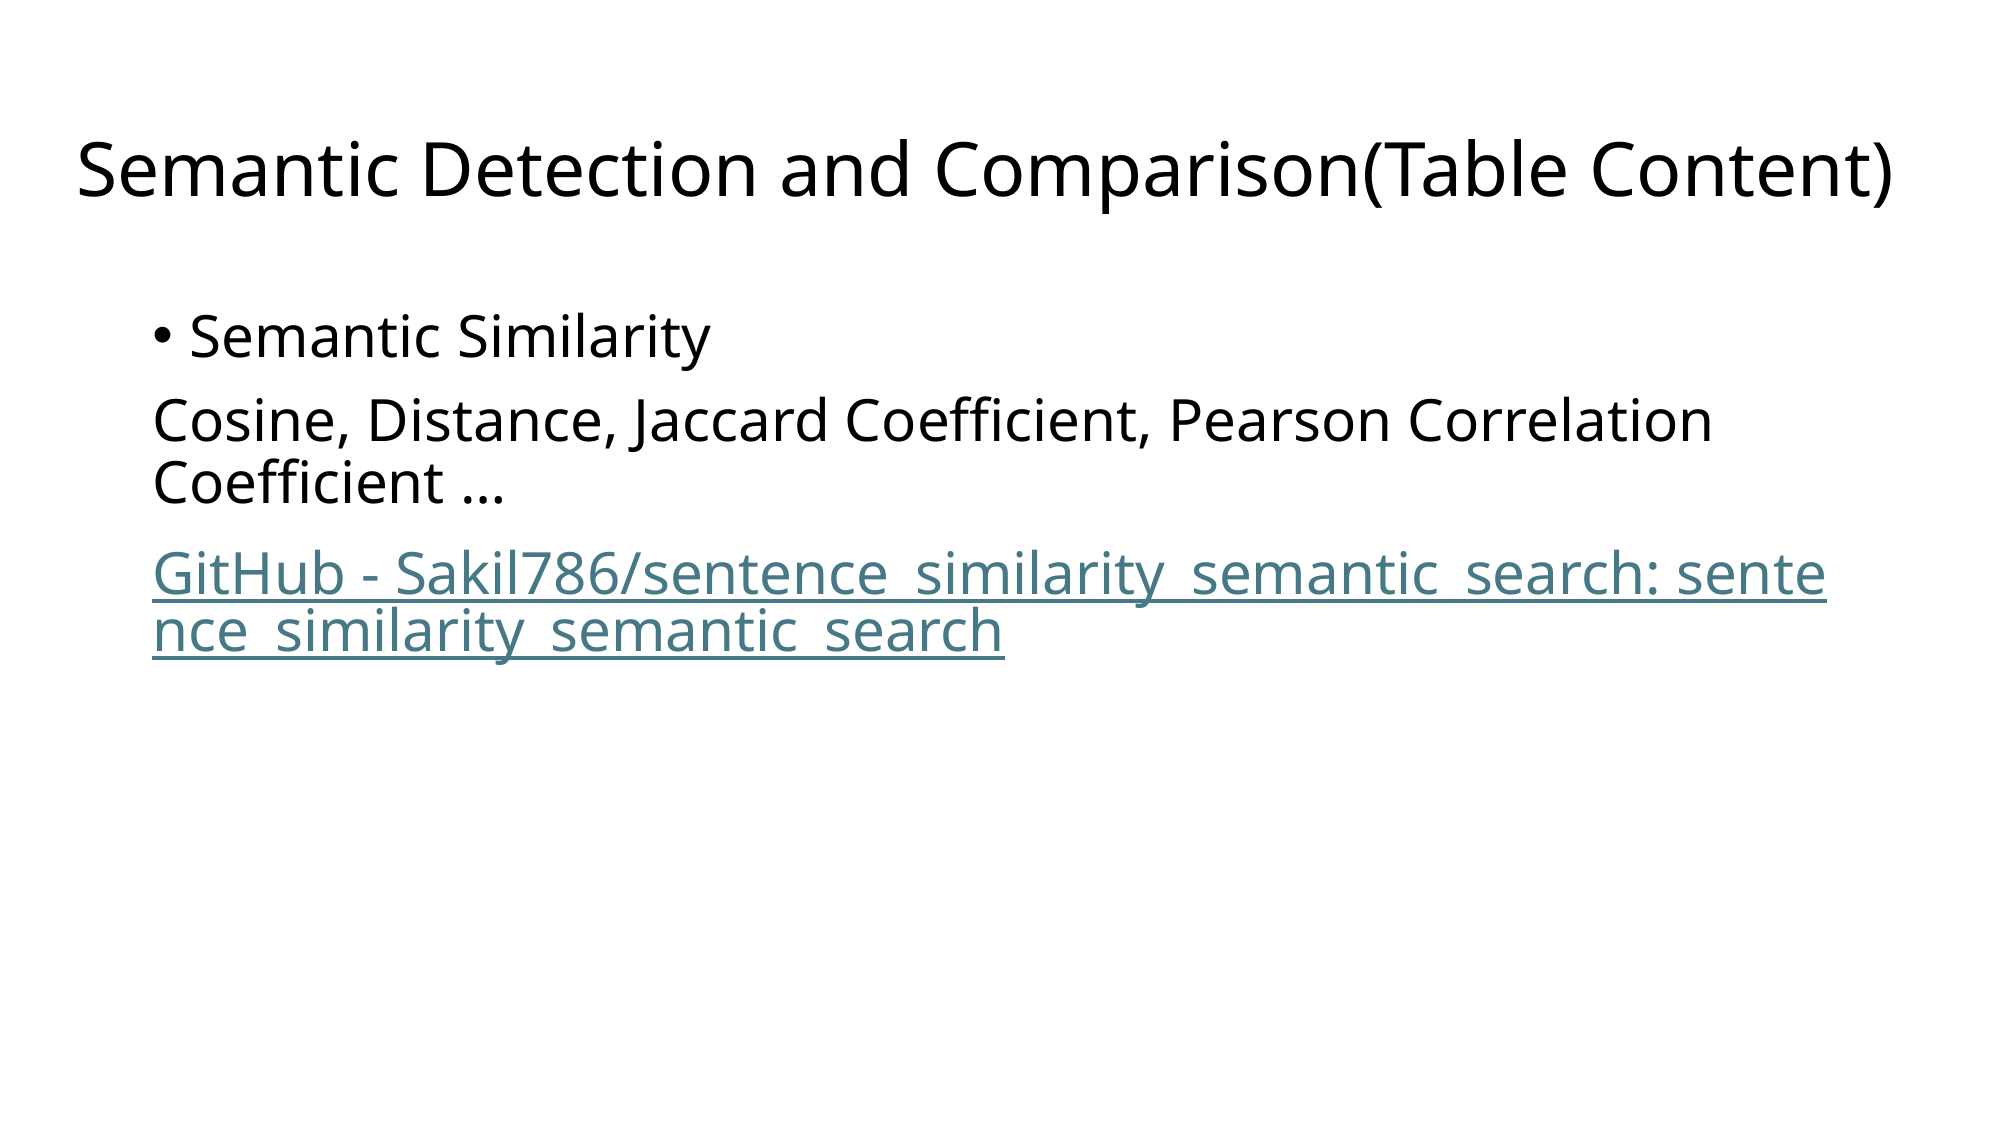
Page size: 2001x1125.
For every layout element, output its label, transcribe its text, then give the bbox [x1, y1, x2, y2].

list Semantic Similarity Cosine, Distance, Jaccard Coefficient, Pearson Correlation Coefficient … GitHub - Sakil786/sentence_similarity_semantic_search: sentence_similarity_semantic_search [137, 299, 1863, 1014]
text_box Semantic Detection and Comparison(Table Content) [61, 114, 1910, 219]
